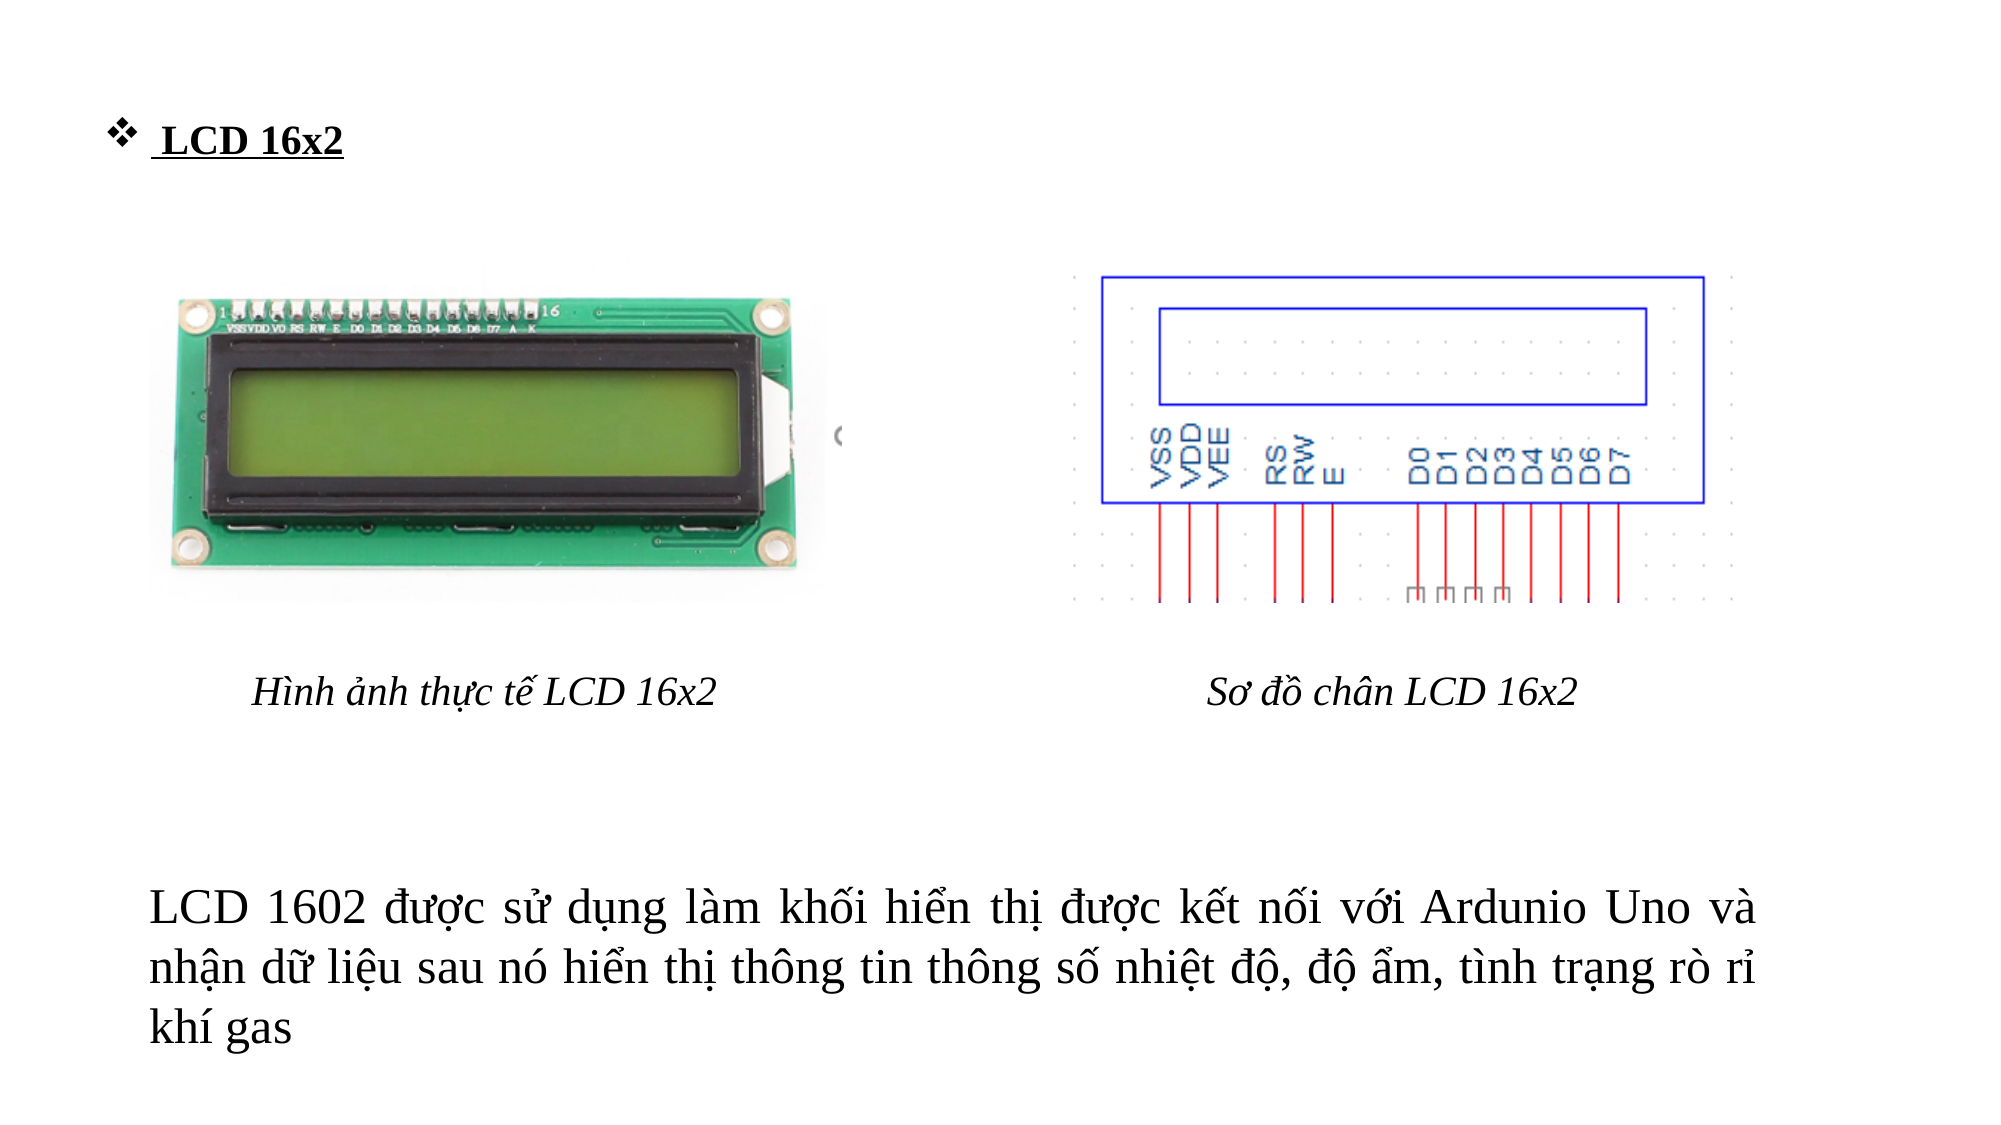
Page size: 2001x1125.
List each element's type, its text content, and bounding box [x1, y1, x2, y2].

picture [1068, 250, 1737, 603]
text_box LCD 16x2 [89, 105, 455, 171]
text_box Hình ảnh thực tế LCD 16x2 [227, 655, 764, 721]
text_box Sơ đồ chân LCD 16x2 [1192, 656, 1662, 721]
text_box LCD 1602 được sử dụng làm khối hiển thị được kết nối với Ardunio Uno và nhận dữ liệu sau nó hiển thị thông tin thông số nhiệt độ, độ ẩm, tình trạng rò rỉ khí gas [134, 866, 1773, 1062]
picture [149, 250, 842, 603]
